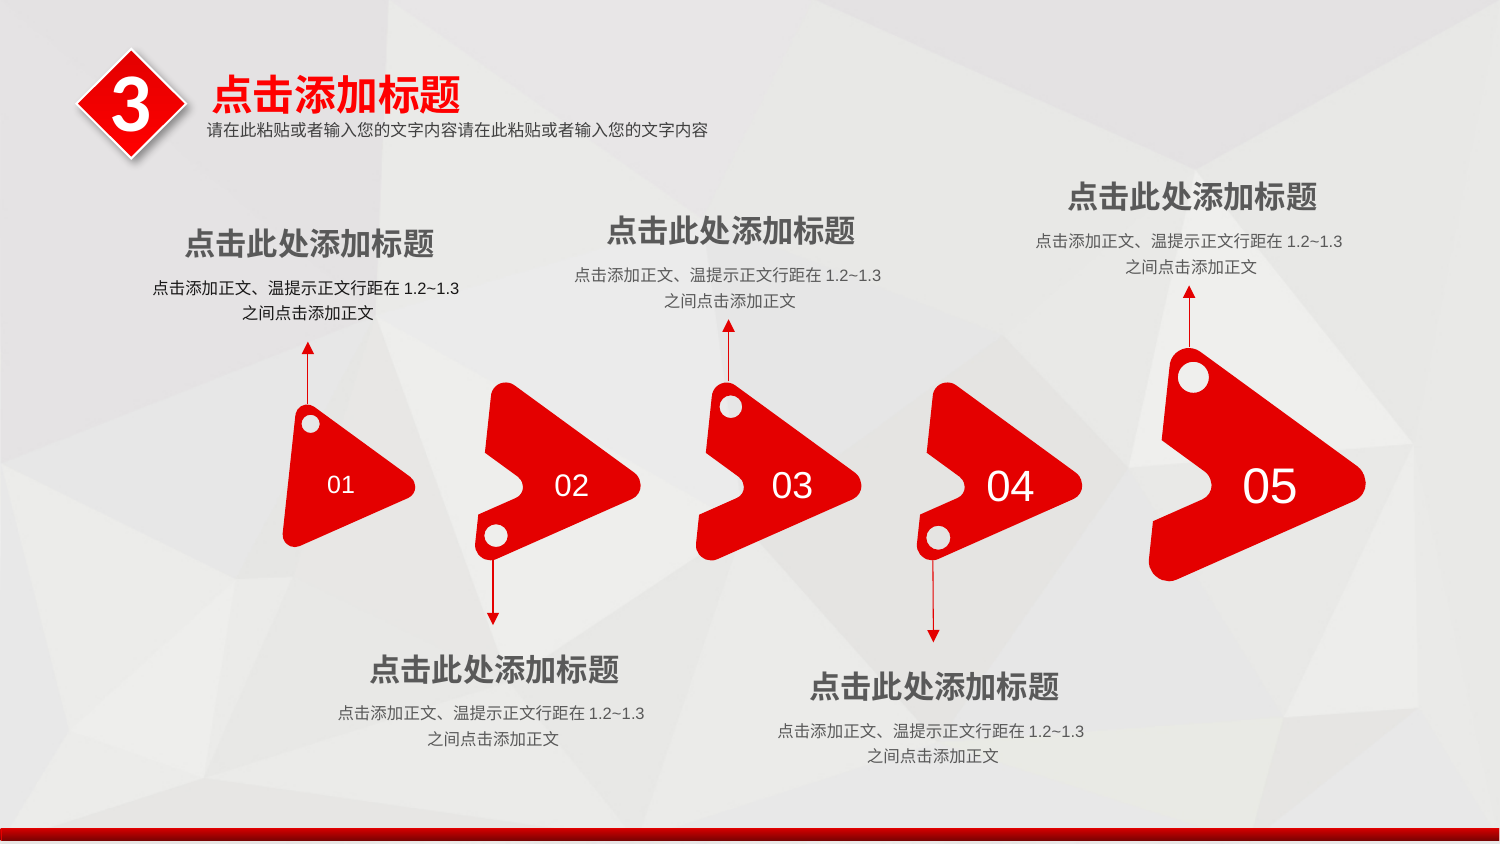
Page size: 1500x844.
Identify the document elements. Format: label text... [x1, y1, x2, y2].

text_box [142, 58, 188, 150]
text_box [475, 382, 641, 626]
text_box 点击此处添加标题 [555, 203, 908, 257]
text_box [253, 341, 397, 557]
text_box 点击添加标题 [196, 61, 486, 112]
text_box 点击添加正文、温提示正文行距在1.2~1.3之间点击添加正文 [760, 707, 1105, 774]
picture [0, 0, 1500, 828]
text_box 请在此粘贴或者输入您的文字内容请在此粘贴或者输入您的文字内容 [191, 112, 917, 168]
text_box 点击添加正文、温提示正文行距在1.2~1.3之间点击添加正文 [321, 690, 665, 757]
text_box [0, 828, 1500, 841]
text_box [74, 84, 94, 123]
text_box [916, 382, 1083, 643]
text_box 点击此处添加标题 [318, 642, 671, 695]
text_box 点击添加正文、温提示正文行距在1.2~1.3之间点击添加正文 [557, 251, 902, 318]
text_box 点击添加正文、温提示正文行距在1.2~1.3之间点击添加正文 [135, 264, 480, 331]
text_box 3 [94, 40, 142, 156]
text_box 点击此处添加标题 [1016, 170, 1369, 223]
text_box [659, 319, 839, 573]
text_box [1148, 285, 1366, 582]
text_box 点击添加正文、温提示正文行距在1.2~1.3之间点击添加正文 [1019, 217, 1363, 284]
text_box 点击此处添加标题 [133, 216, 486, 269]
text_box 点击此处添加标题 [758, 659, 1111, 712]
